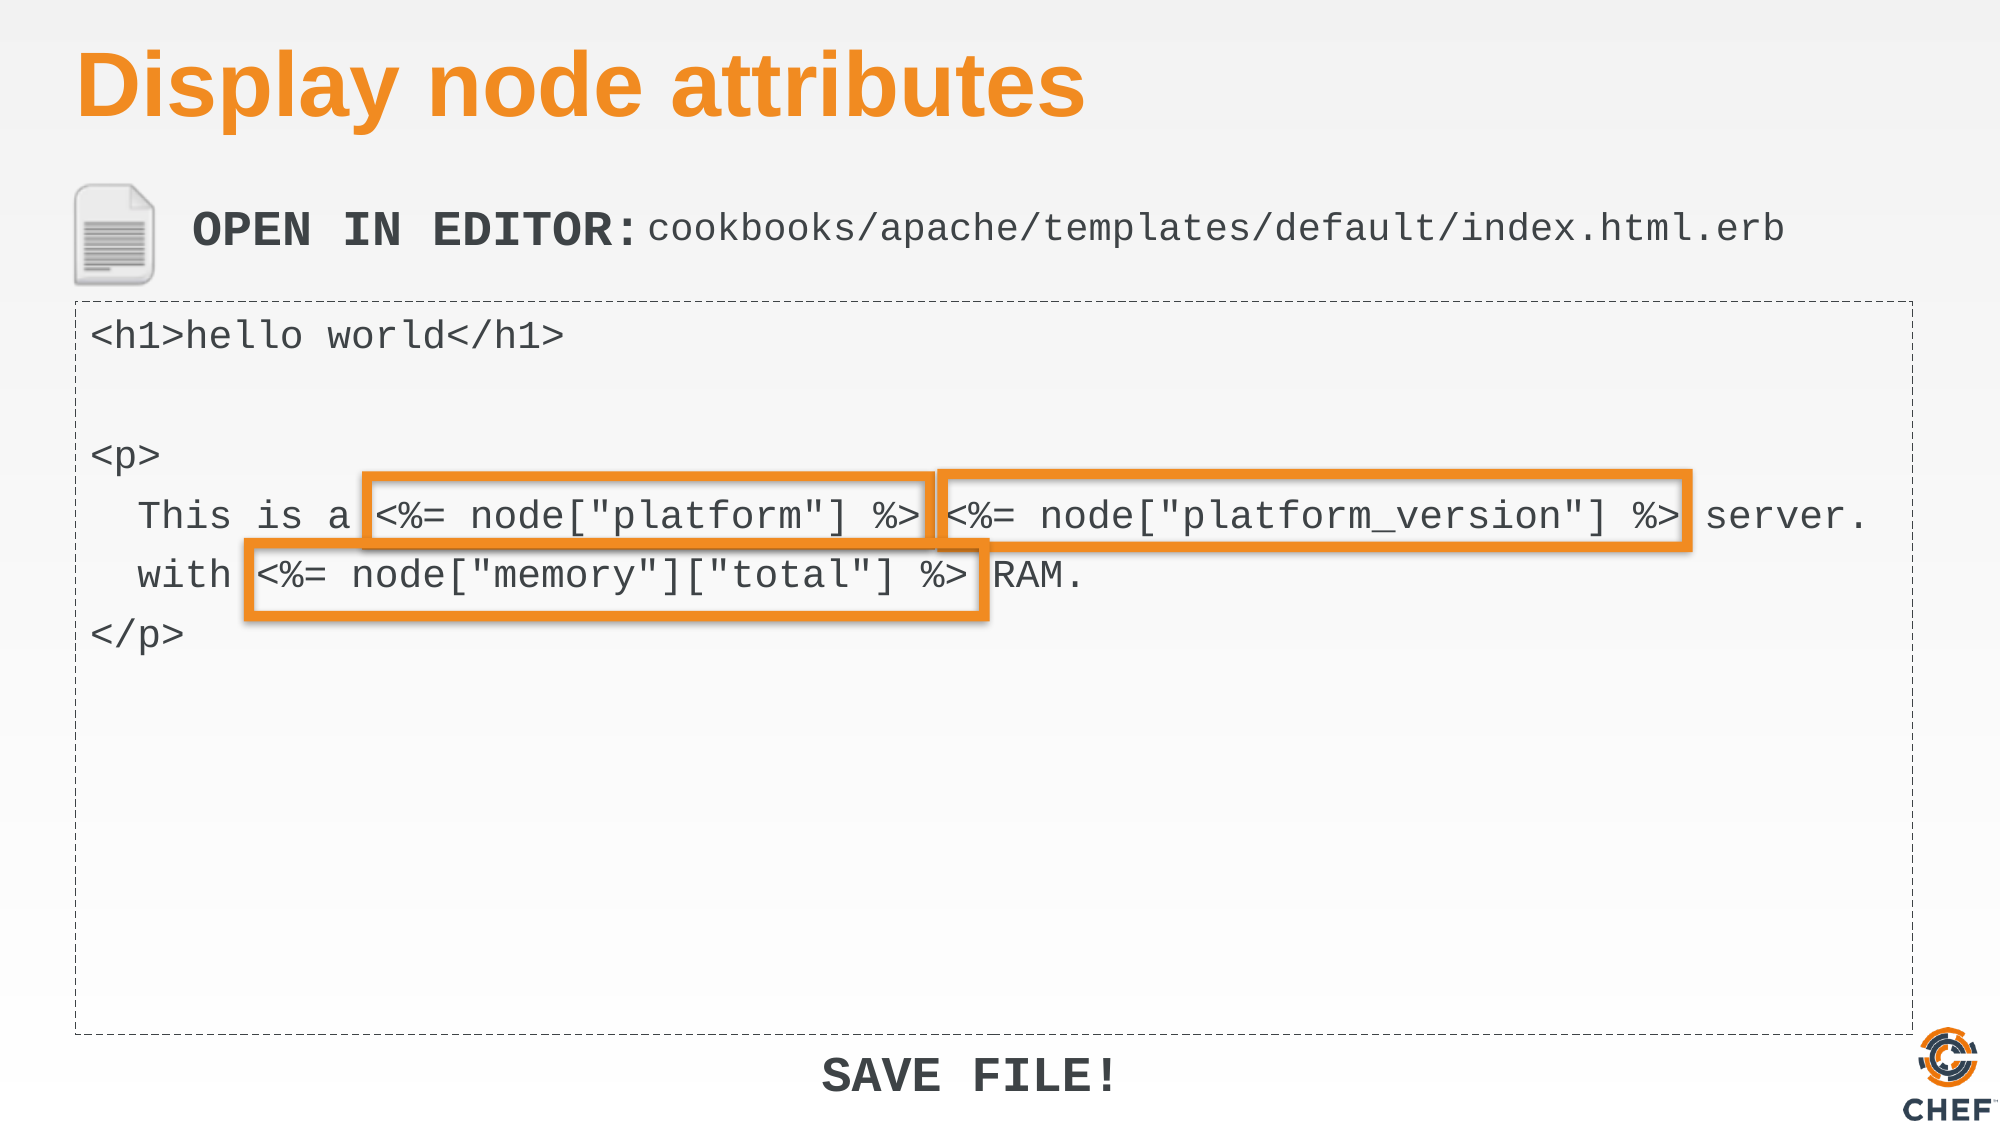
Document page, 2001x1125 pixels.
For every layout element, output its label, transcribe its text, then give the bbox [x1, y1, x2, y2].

list <h1>hello world</h1> <p> This is a <%= node["platform"] %> <%= node["platform_version"] %> server. with <%= node["memory"]["total"] %> RAM. </p> [75, 301, 1913, 1035]
list cookbooks/apache/templates/default/index.html.erb [647, 187, 1914, 263]
text_box [243, 537, 990, 622]
text_box [361, 471, 933, 536]
text_box [937, 468, 1693, 553]
title Display node attributes [75, 37, 1913, 140]
picture [1903, 1027, 1998, 1121]
